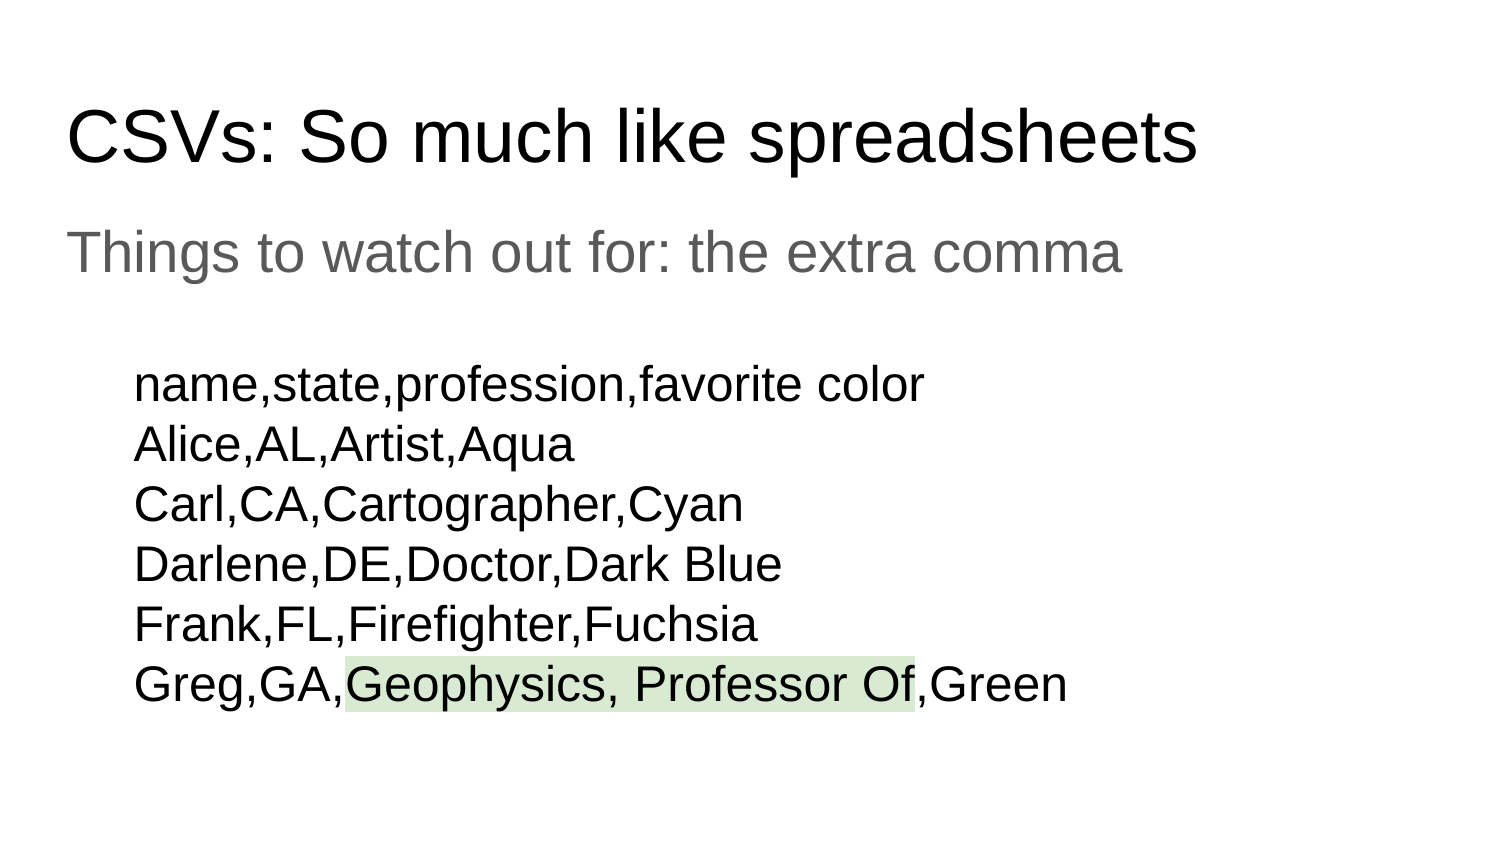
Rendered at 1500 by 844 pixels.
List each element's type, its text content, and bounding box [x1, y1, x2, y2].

text_box name,state,profession,favorite color Alice,AL,Artist,Aqua Carl,CA,Cartographer,Cyan Darlene,DE,Doctor,Dark Blue Frank,FL,Firefighter,Fuchsia Greg,GA,Geophysics, Professor Of,Green [118, 336, 1092, 750]
list Things to watch out for: the extra comma [51, 189, 1449, 750]
title CSVs: So much like spreadsheets [51, 72, 1449, 167]
